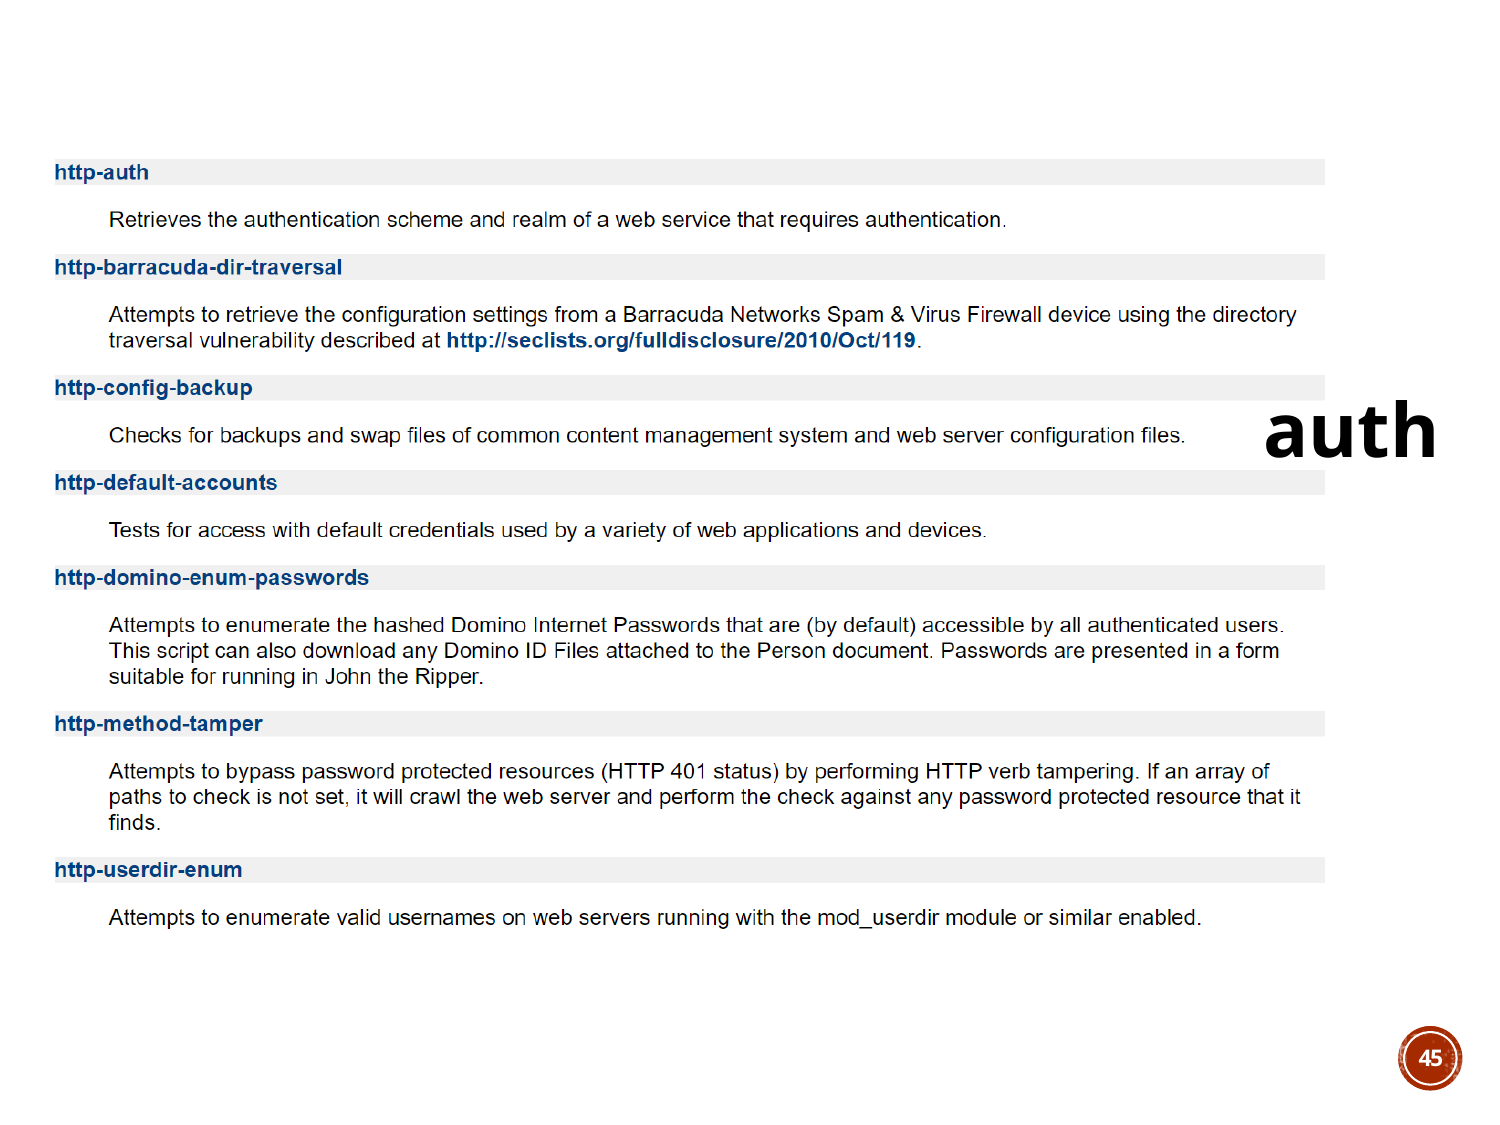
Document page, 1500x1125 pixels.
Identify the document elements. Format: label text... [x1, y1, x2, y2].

text_box auth [1329, 374, 1455, 480]
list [48, 152, 1327, 945]
slide_number 45 [1391, 1028, 1471, 1089]
